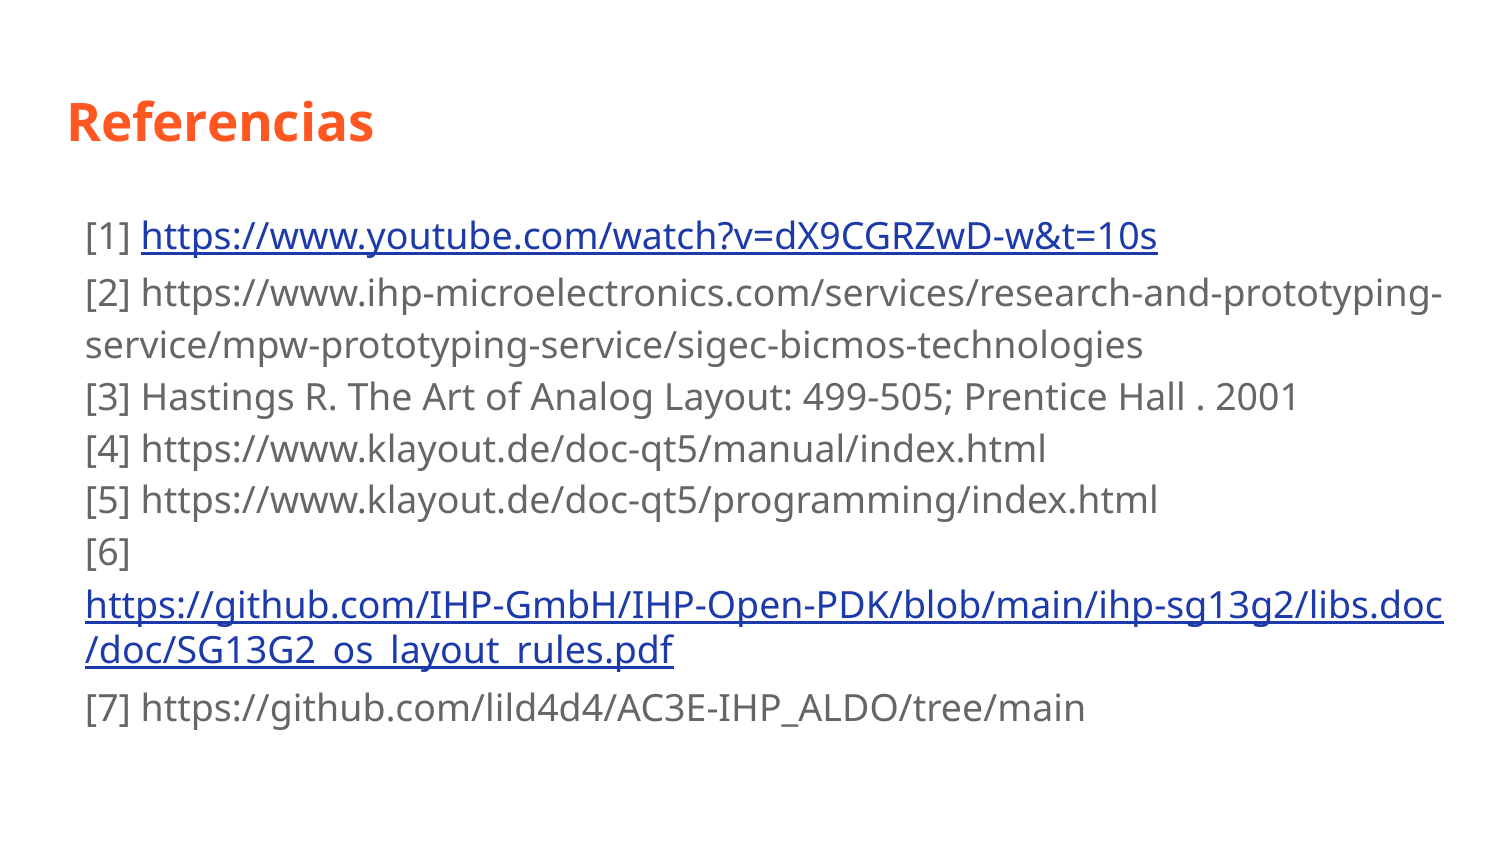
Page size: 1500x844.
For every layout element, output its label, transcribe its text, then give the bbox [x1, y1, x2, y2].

title Referencias [51, 72, 1449, 167]
list [1] https://www.youtube.com/watch?v=dX9CGRZwD-w&t=10s [2] https://www.ihp-microelectronics.com/services/research-and-prototyping-service/mpw-prototyping-service/sigec-bicmos-technologies [3] Hastings R. The Art of Analog Layout: 499-505; Prentice Hall . 2001 [4] https://www.klayout.de/doc-qt5/manual/index.html [5] https://www.klayout.de/doc-qt5/programming/index.html [6] https://github.com/IHP-GmbH/IHP-Open-PDK/blob/main/ihp-sg13g2/libs.doc/doc/SG13G2_os_layout_rules.pdf [7] https://github.com/lild4d4/AC3E-IHP_ALDO/tree/main [51, 189, 1469, 750]
